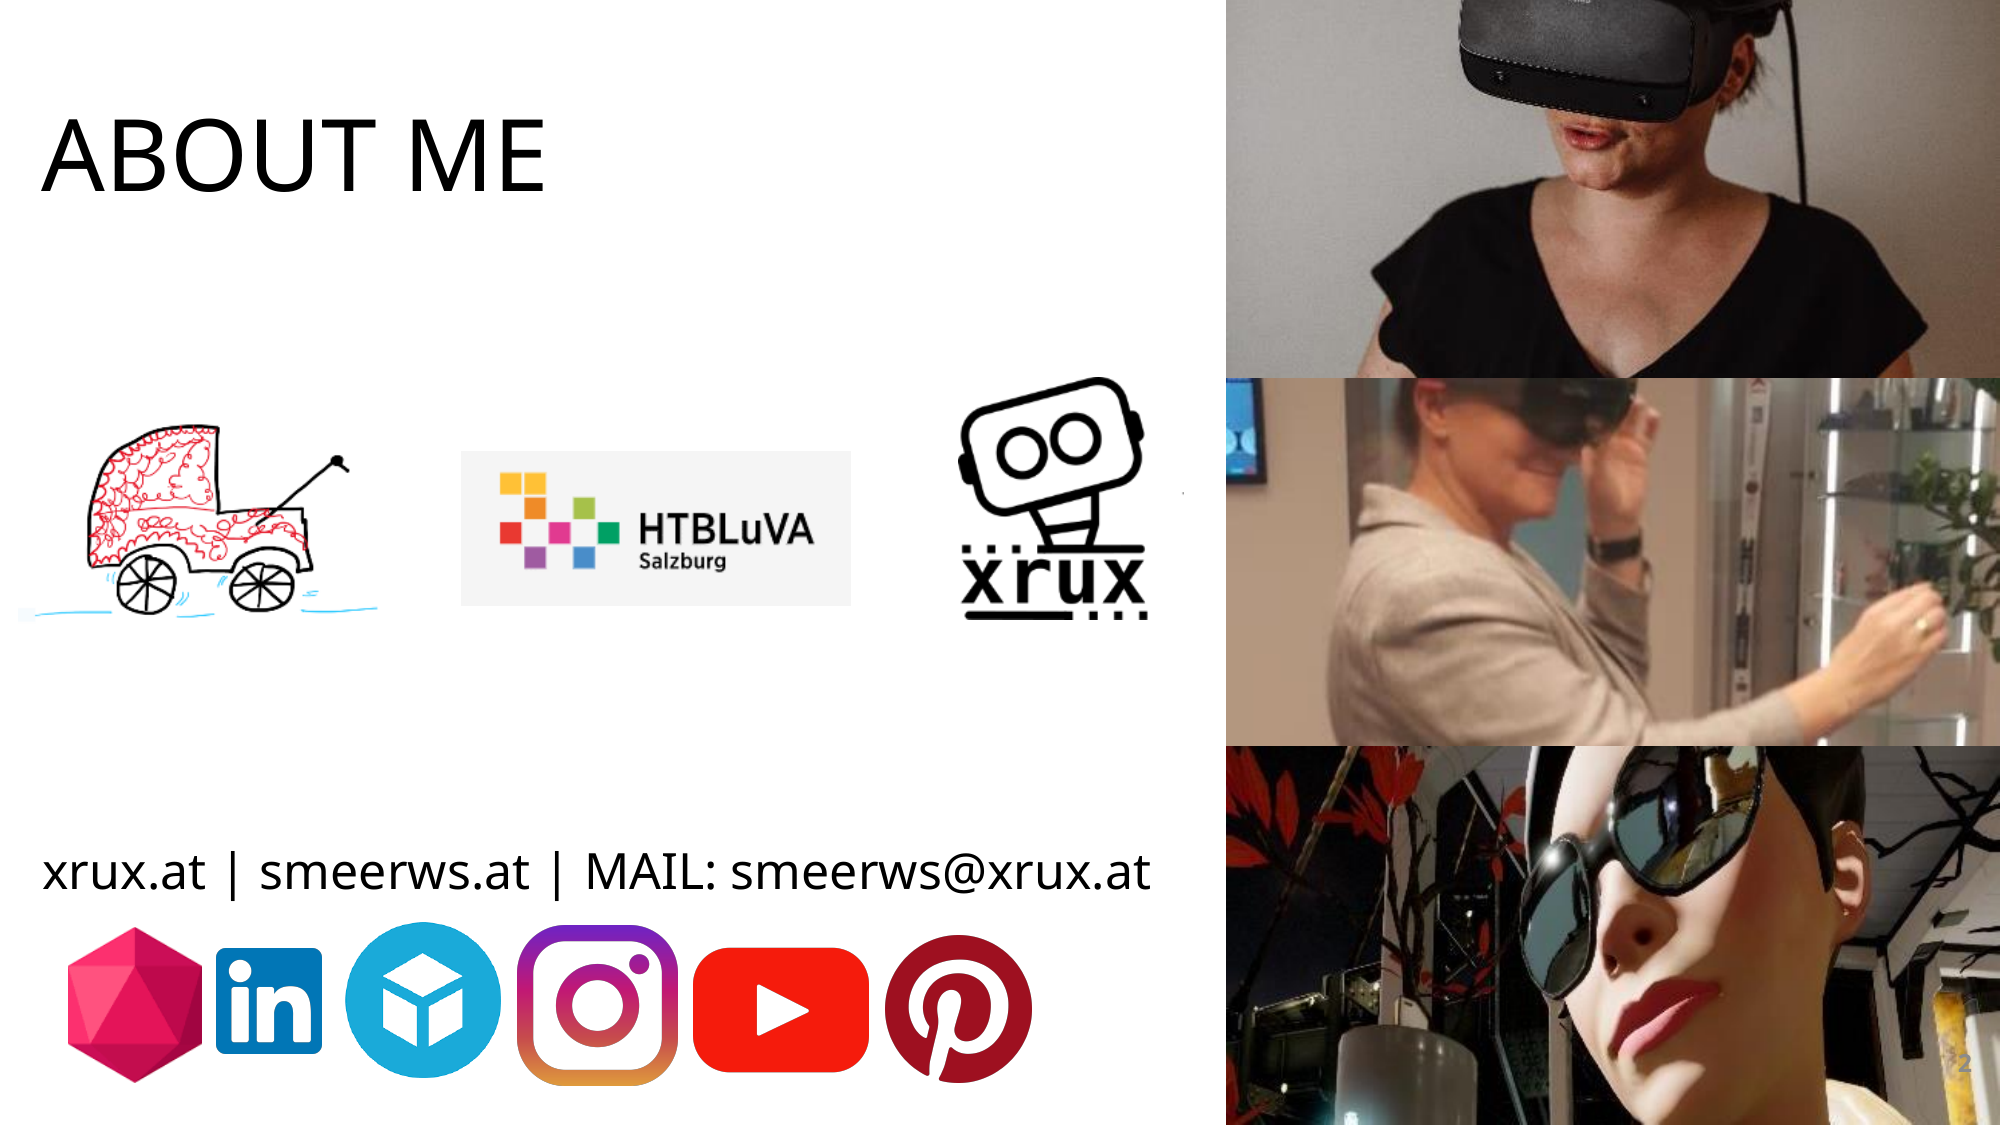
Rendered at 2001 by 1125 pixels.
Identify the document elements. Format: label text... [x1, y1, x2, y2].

picture [216, 948, 322, 1054]
picture [461, 451, 851, 606]
picture [345, 922, 501, 1078]
picture [18, 367, 415, 678]
text_box xrux.at | smeerws.at | MAIL: smeerws@xrux.at [27, 831, 1167, 967]
picture [517, 925, 678, 1086]
picture [1226, 0, 2000, 1125]
title ABOUT ME [26, 67, 1226, 252]
picture [68, 927, 202, 1083]
picture [885, 935, 1033, 1083]
picture [693, 922, 869, 1098]
picture [958, 377, 1184, 620]
